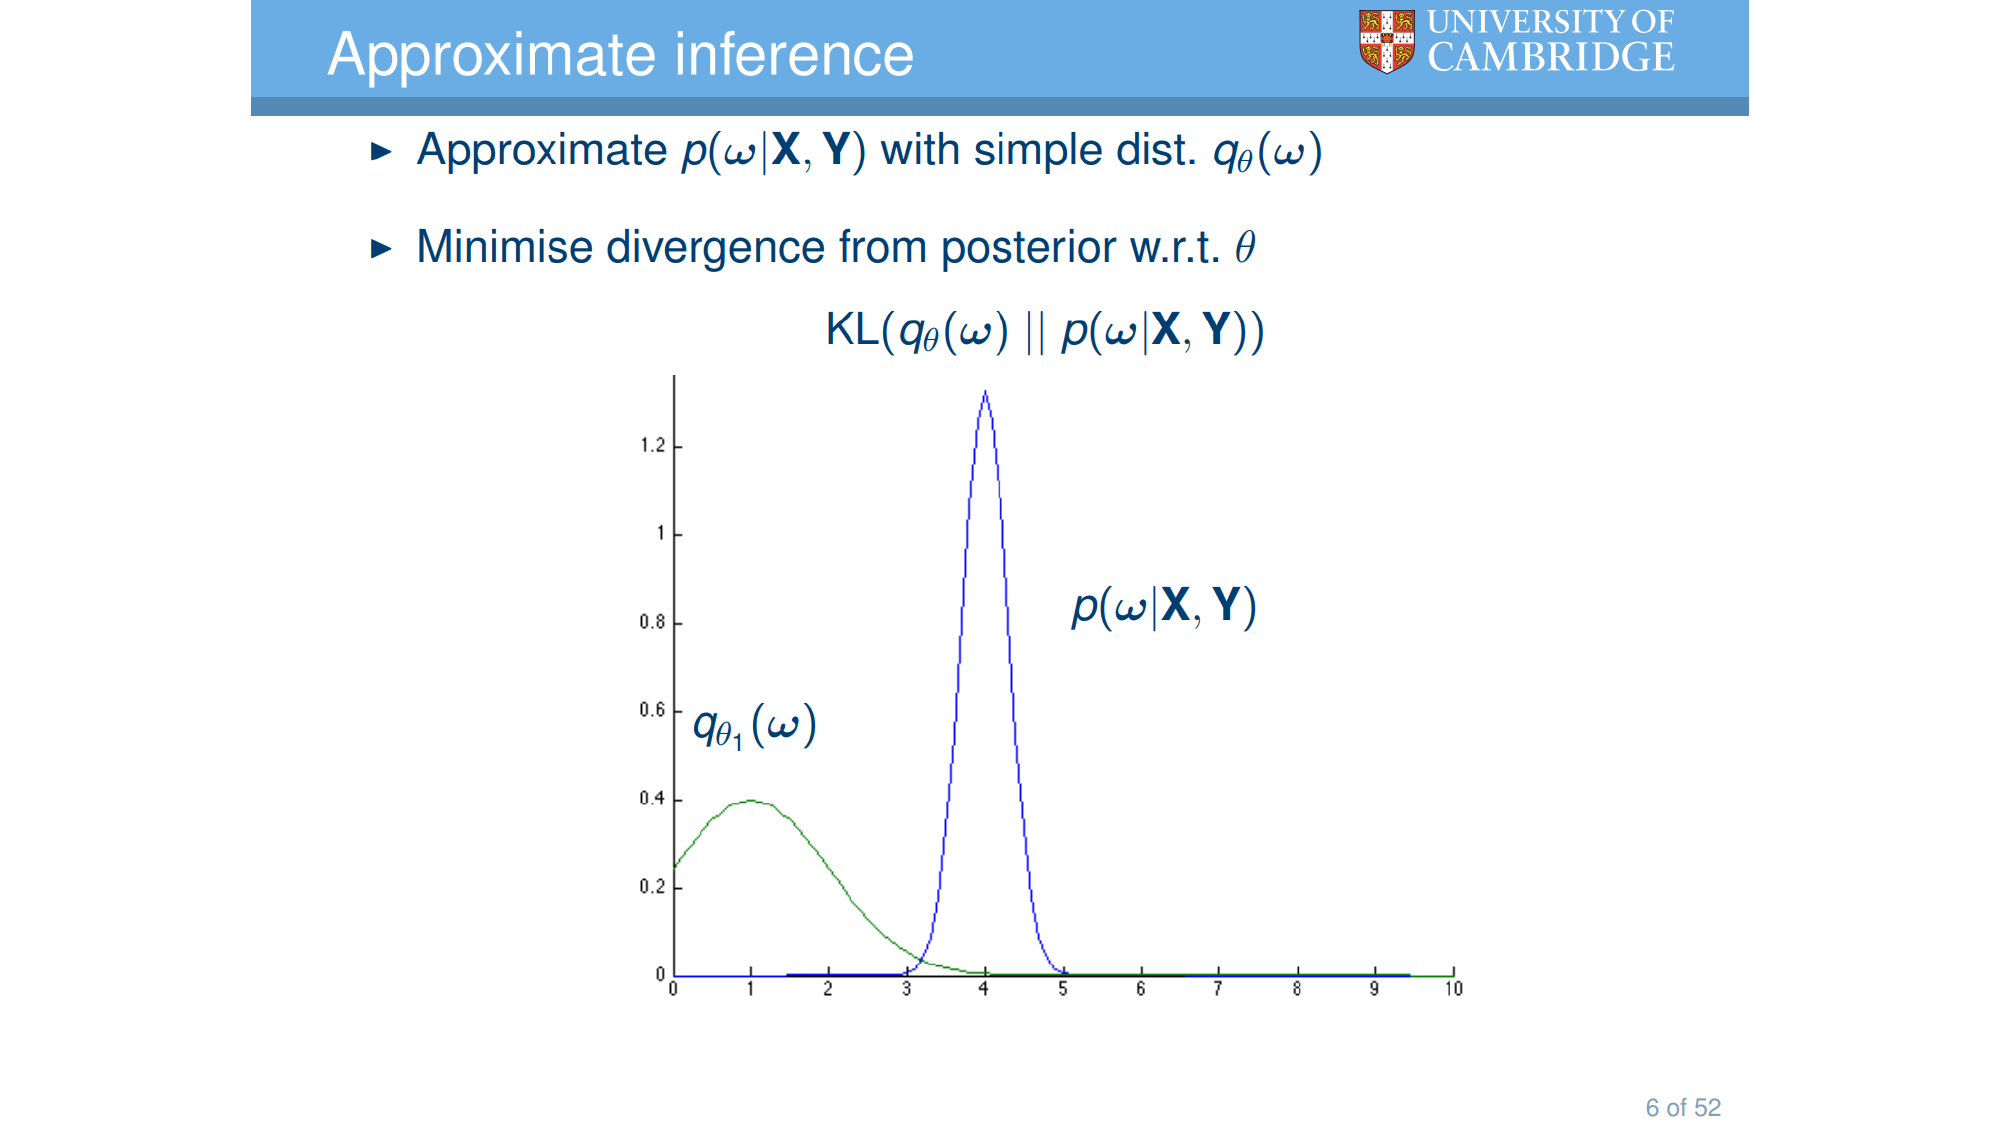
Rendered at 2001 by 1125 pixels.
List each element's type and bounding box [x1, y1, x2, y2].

picture [251, 0, 1749, 1125]
